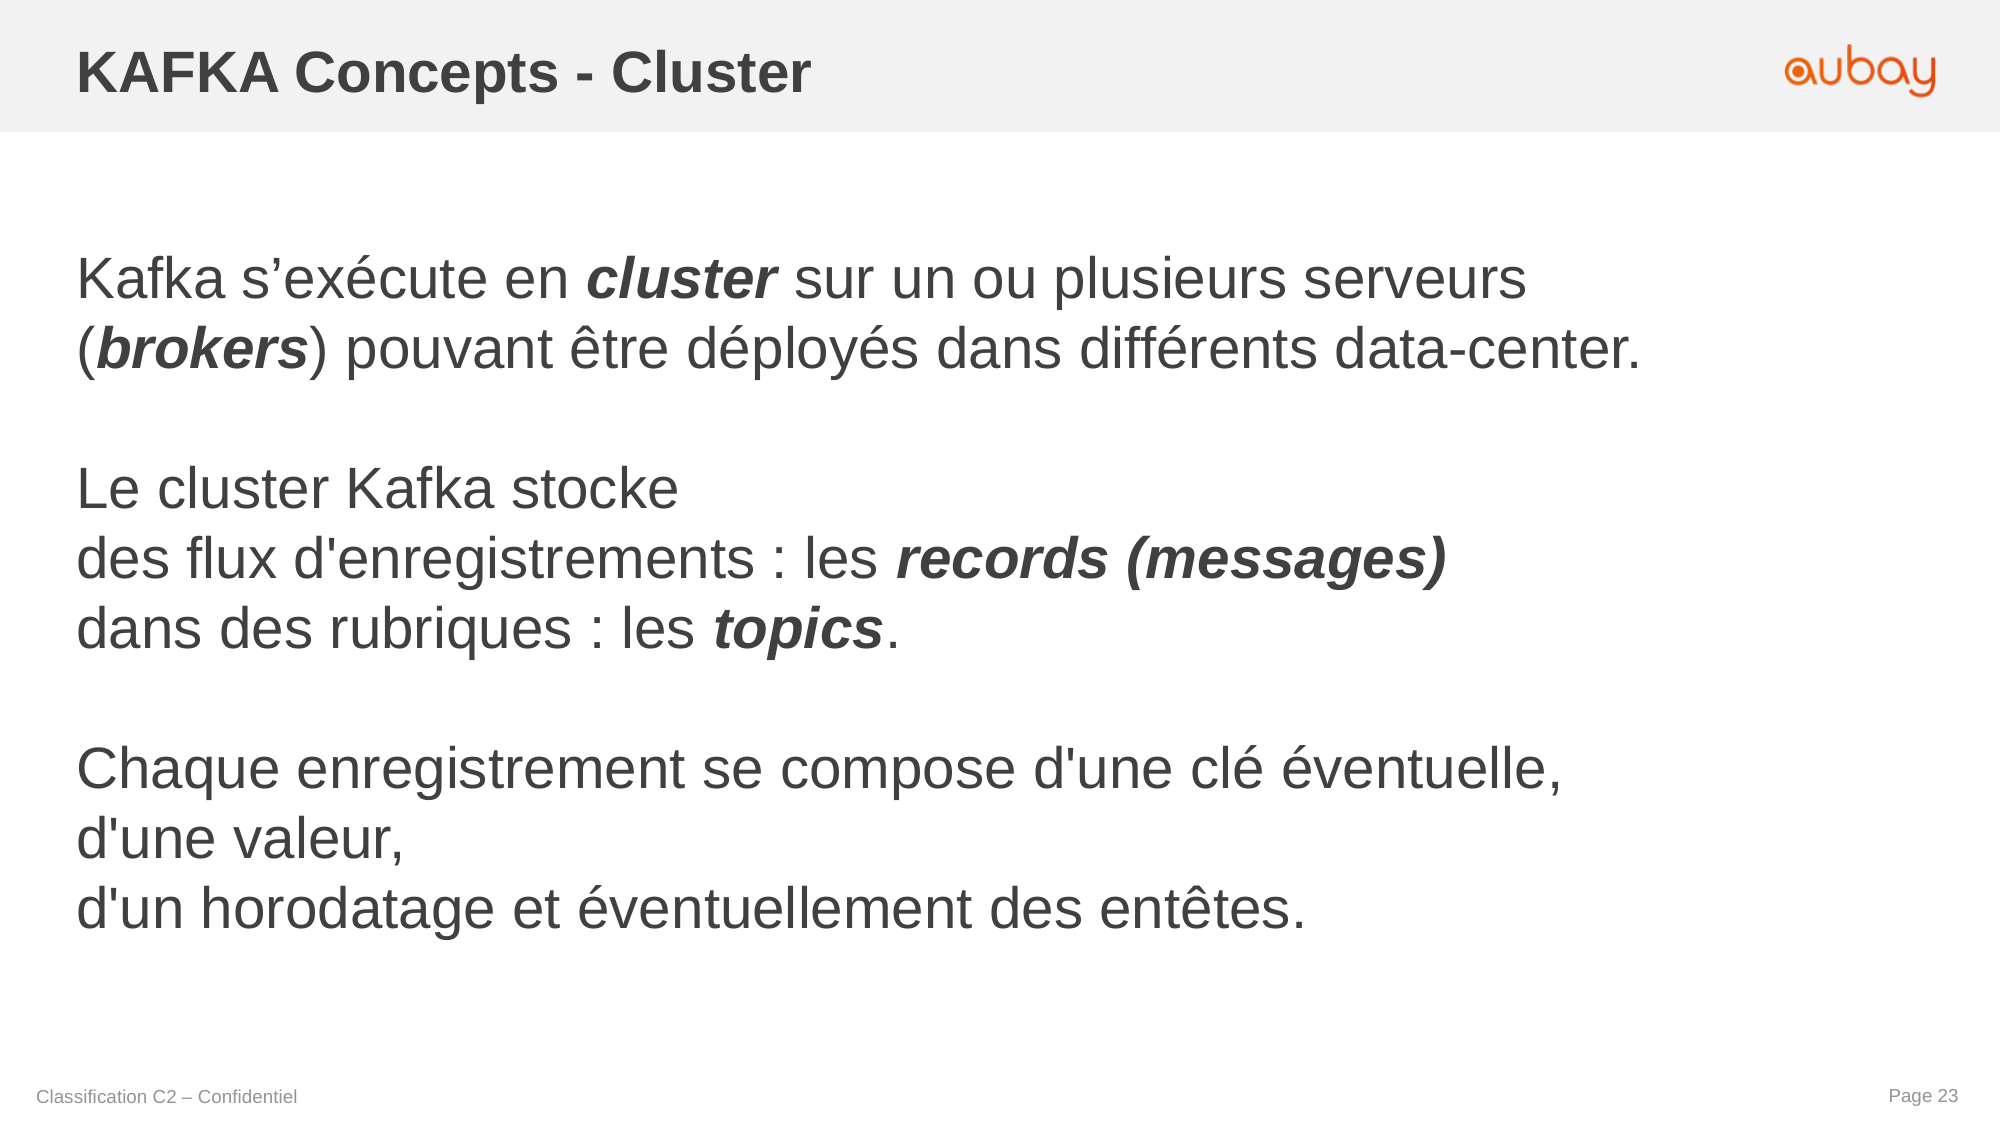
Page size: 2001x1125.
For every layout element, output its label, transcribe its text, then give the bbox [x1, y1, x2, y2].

text_box Kafka s’exécute en cluster sur un ou plusieurs serveurs (brokers) pouvant être déployés dans différents data-center. Le cluster Kafka stocke des flux d'enregistrements : les records (messages) dans des rubriques : les topics. Chaque enregistrement se compose d'une clé éventuelle, d'une valeur, d'un horodatage et éventuellement des entêtes. [61, 162, 1720, 1125]
picture [1781, 26, 1939, 116]
list KAFKA Concepts - Cluster [61, 33, 1720, 115]
